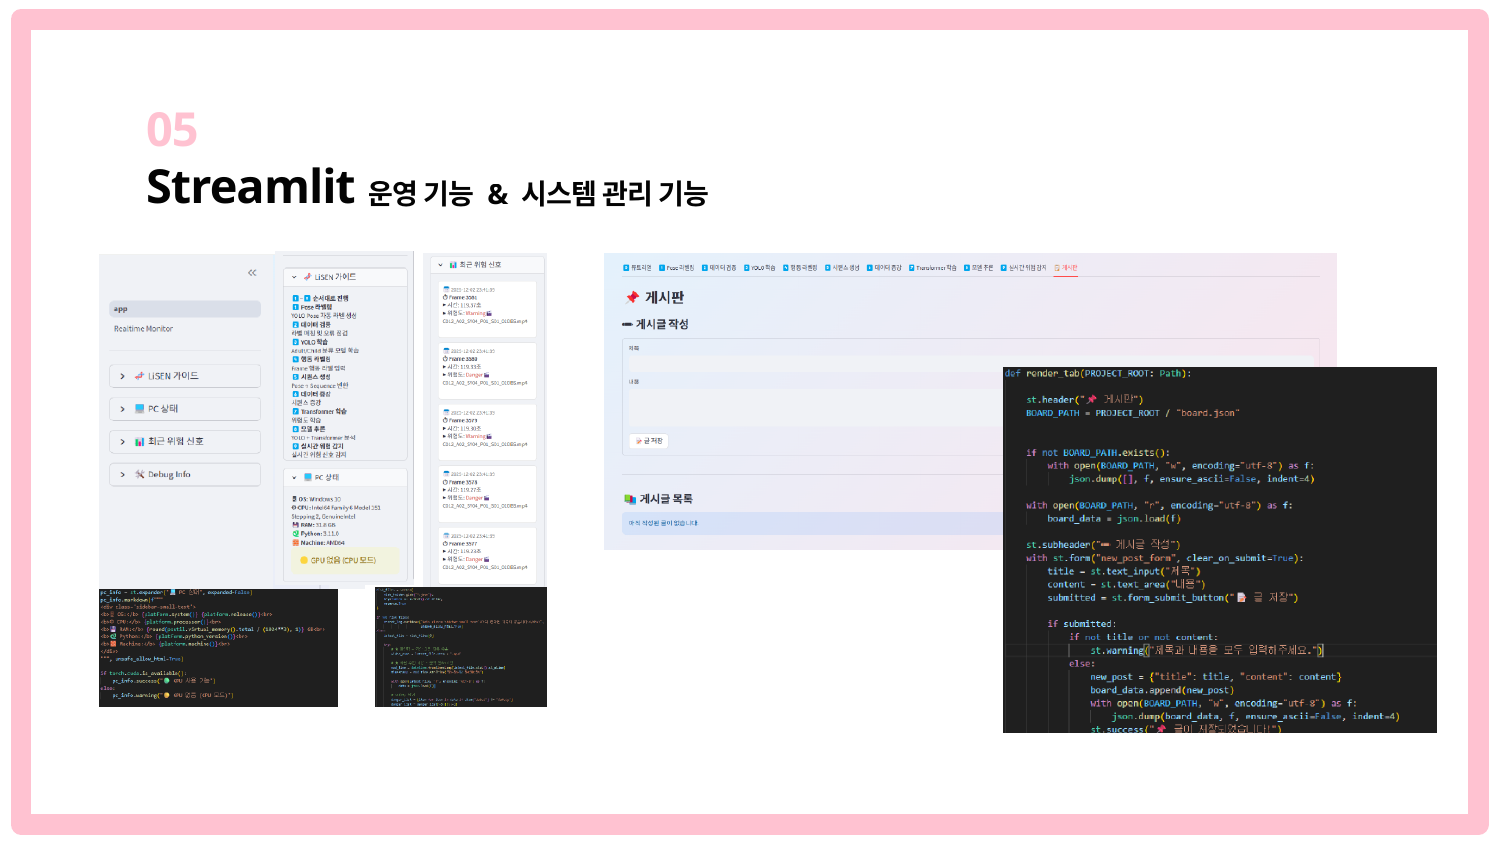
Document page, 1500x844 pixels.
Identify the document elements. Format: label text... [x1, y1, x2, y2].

text_box 05 [131, 99, 542, 156]
text_box Streamlit [131, 156, 542, 213]
picture [99, 251, 414, 707]
picture [374, 253, 547, 707]
text_box [21, 19, 1479, 825]
text_box 운영 기능 & 시스템 관리 기능 [353, 172, 1093, 211]
picture [604, 253, 1437, 733]
